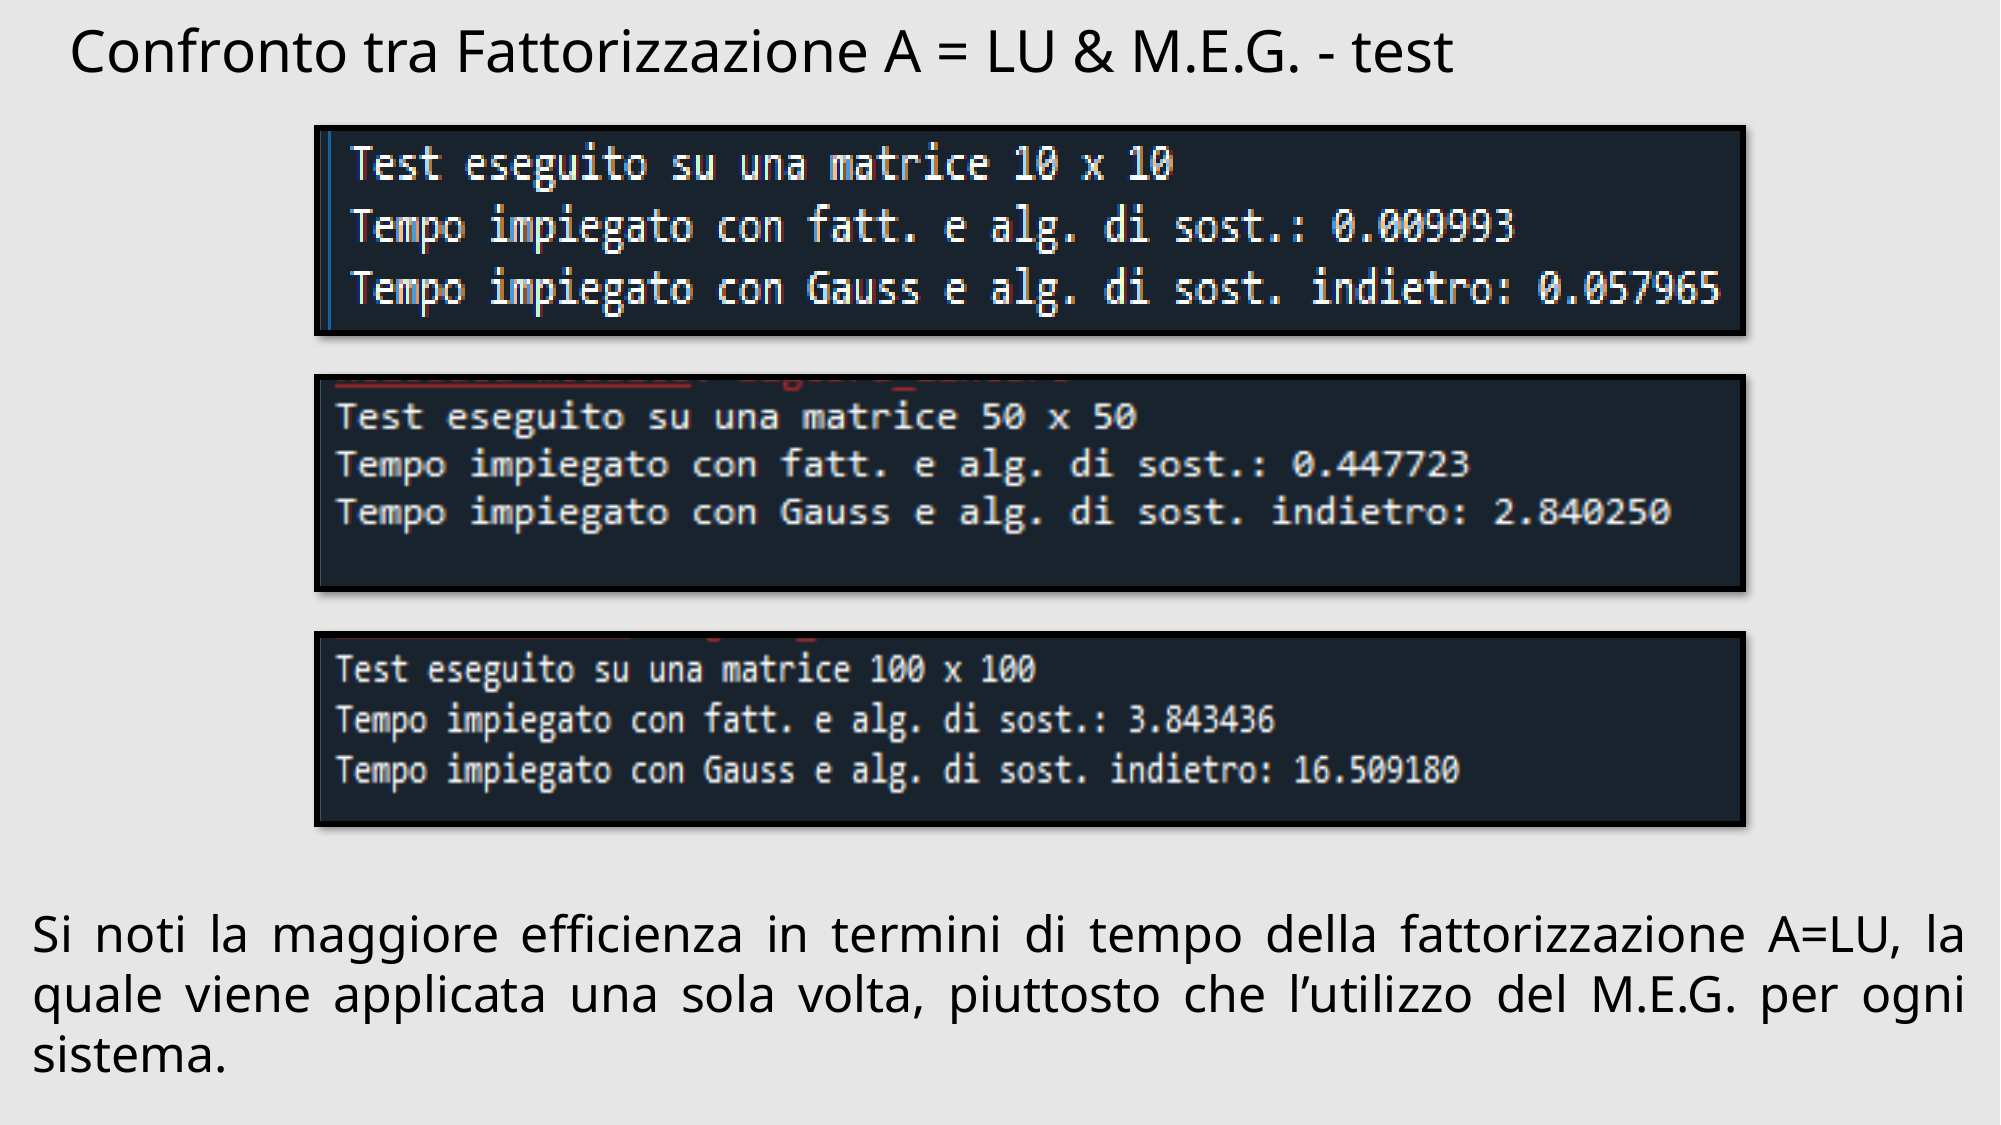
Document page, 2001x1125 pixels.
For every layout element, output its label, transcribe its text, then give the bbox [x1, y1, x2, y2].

picture [320, 380, 1740, 586]
title Confronto tra Fattorizzazione A = LU & M.E.G. - test [54, 0, 1983, 111]
picture [320, 131, 1740, 330]
picture [320, 637, 1740, 821]
text_box Si noti la maggiore efficienza in termini di tempo della fattorizzazione A=LU, la quale viene applicata una sola volta, piuttosto che l’utilizzo del M.E.G. per ogni sistema. [17, 895, 1983, 1091]
